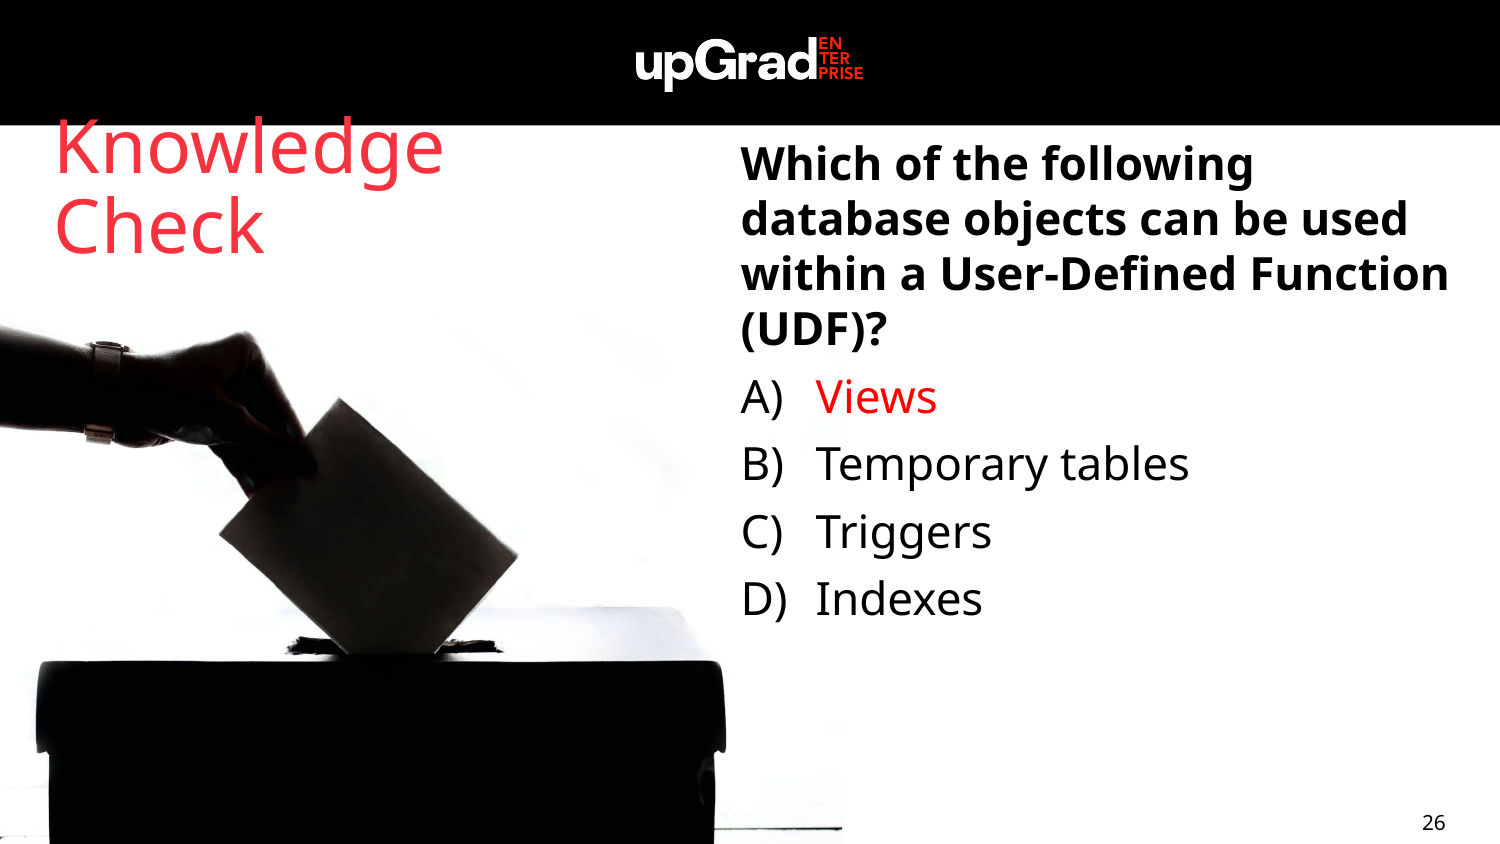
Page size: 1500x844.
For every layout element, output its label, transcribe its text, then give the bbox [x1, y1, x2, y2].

text_box Which of the following database objects can be used within a User-Defined Function (UDF)? Views Temporary tables Triggers Indexes [725, 127, 1487, 633]
text_box Knowledge Check [42, 138, 679, 241]
picture [0, 312, 843, 844]
picture [636, 37, 863, 92]
text_box 26 [1386, 802, 1461, 844]
